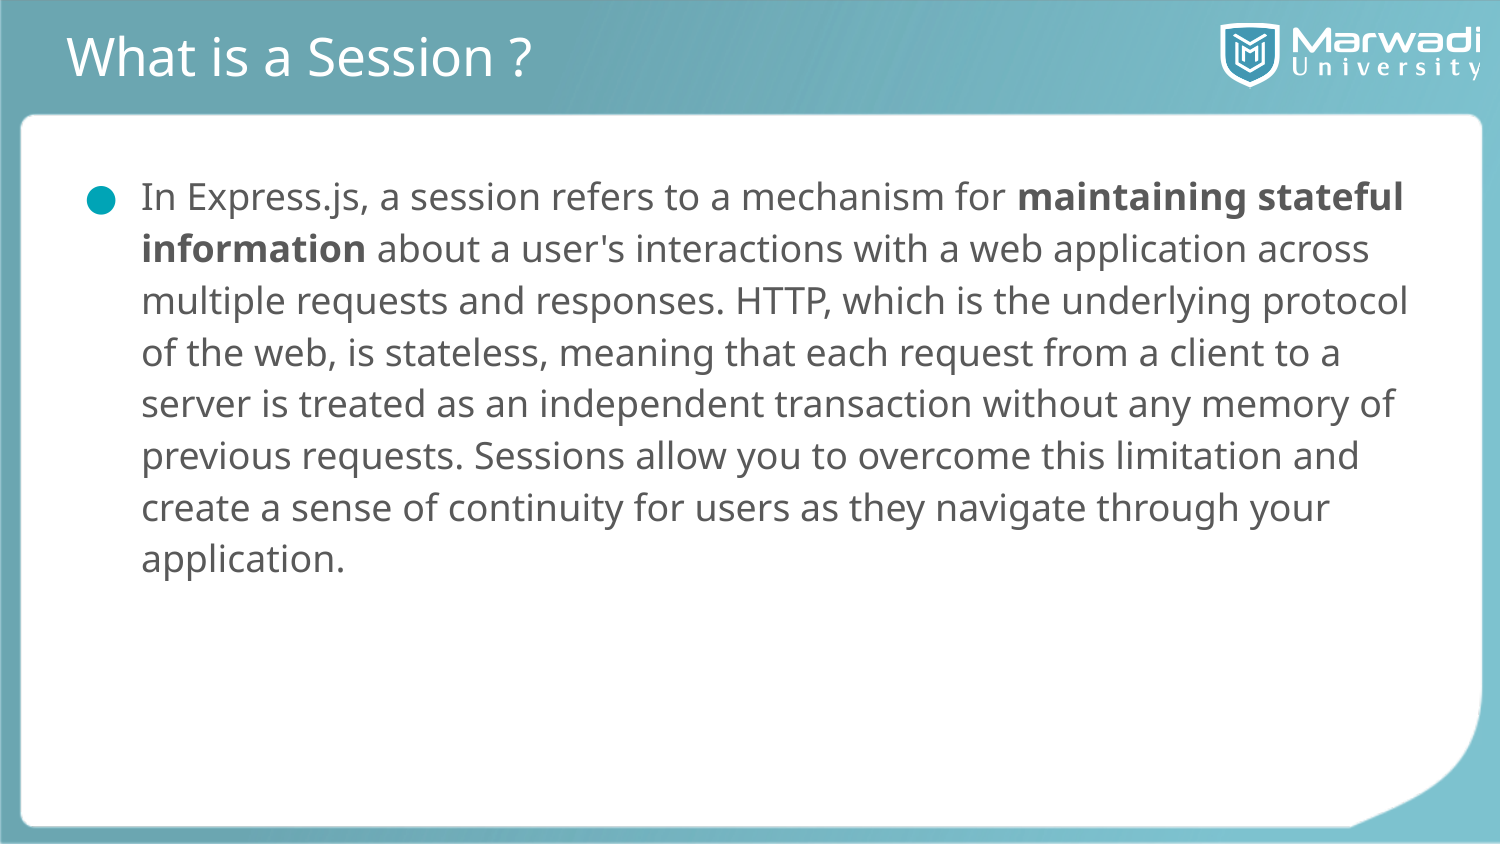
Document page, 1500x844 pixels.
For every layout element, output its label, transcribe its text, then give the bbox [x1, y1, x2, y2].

title What is a Session ? [51, 8, 1023, 103]
picture [0, 0, 1500, 844]
list In Express.js, a session refers to a mechanism for maintaining stateful information about a user's interactions with a web application across multiple requests and responses. HTTP, which is the underlying protocol of the web, is stateless, meaning that each request from a client to a server is treated as an independent transaction without any memory of previous requests. Sessions allow you to overcome this limitation and create a sense of continuity for users as they navigate through your application. [51, 151, 1449, 796]
